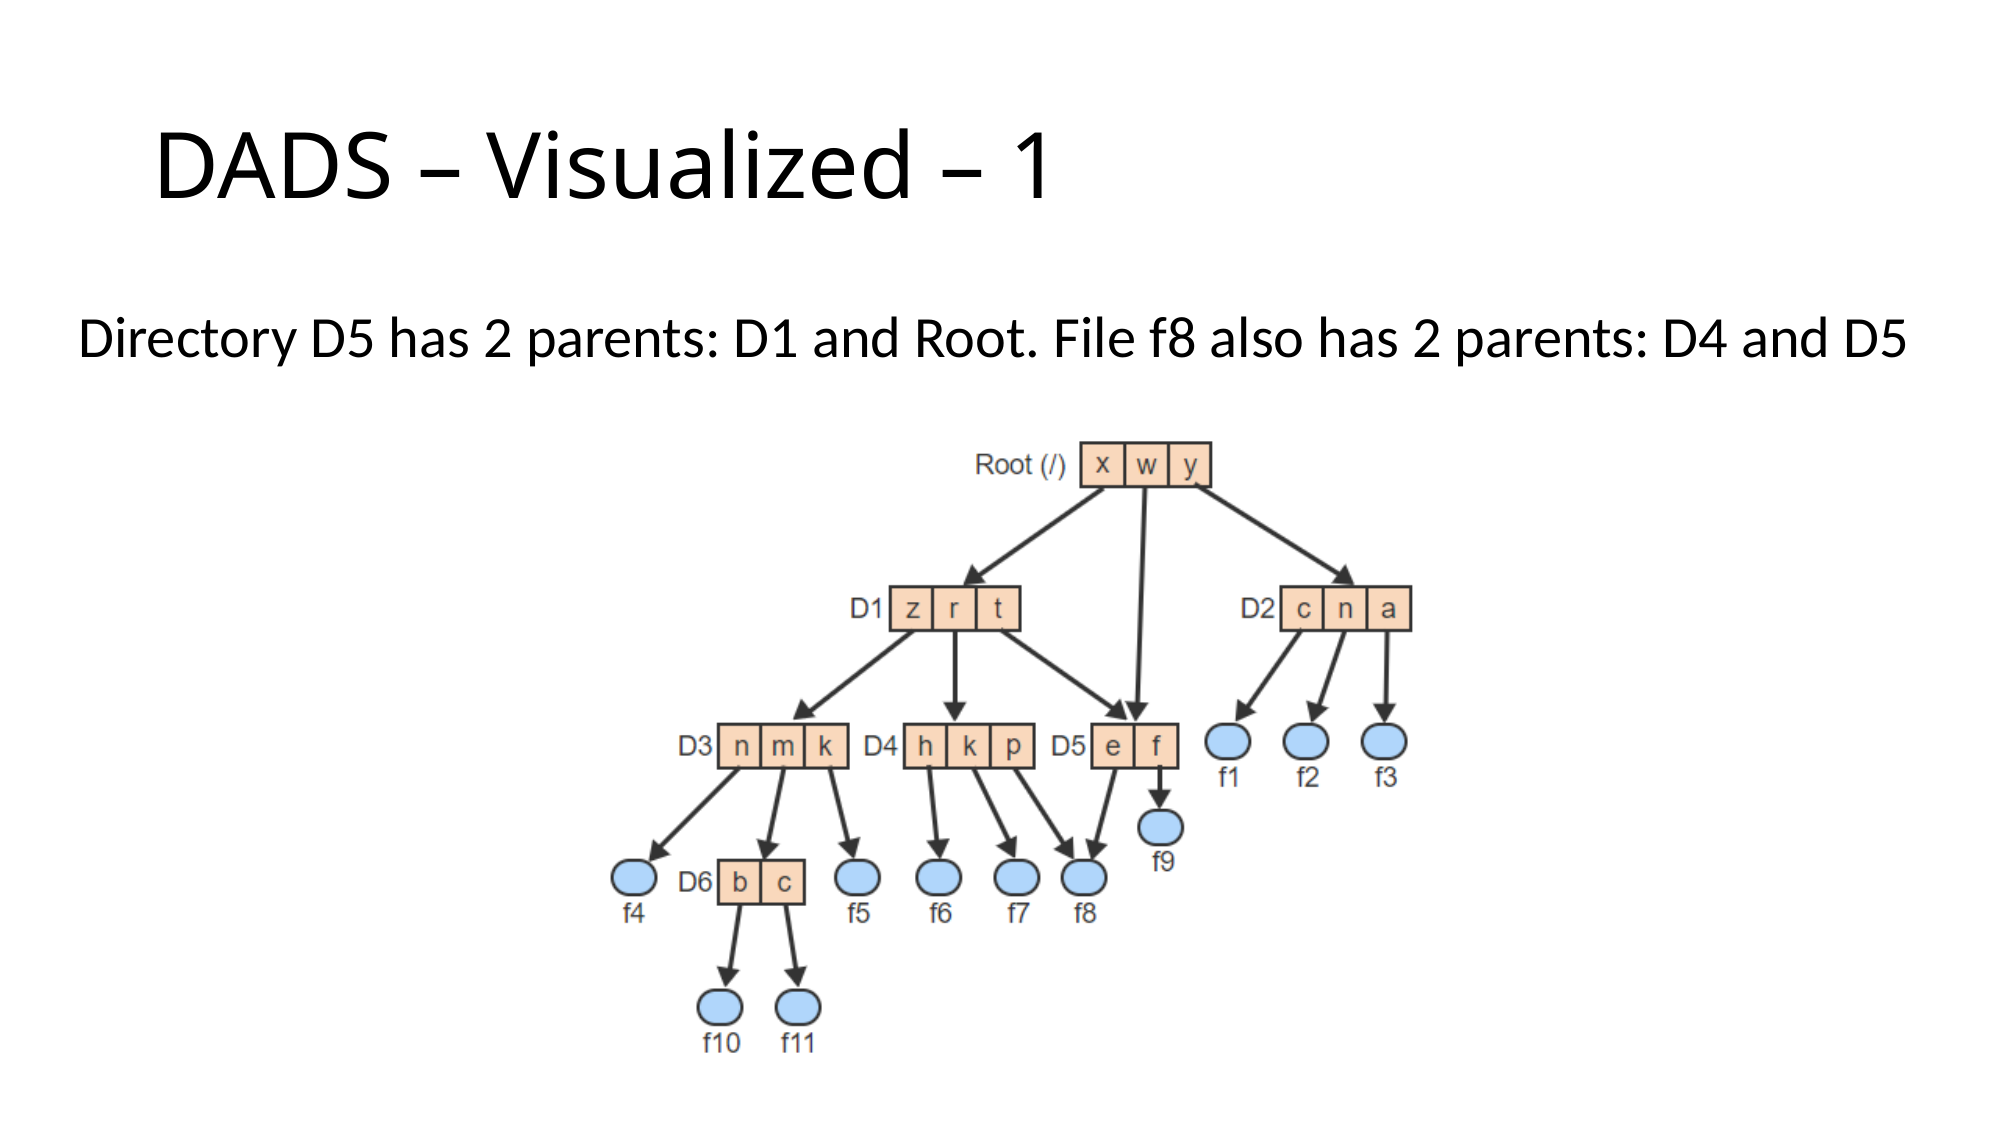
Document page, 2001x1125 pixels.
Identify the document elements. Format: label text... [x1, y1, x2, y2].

picture [514, 415, 1486, 1067]
list Directory D5 has 2 parents: D1 and Root. File f8 also has 2 parents: D4 and D5 [46, 299, 1942, 384]
title DADS – Visualized – 1 [137, 59, 1863, 278]
